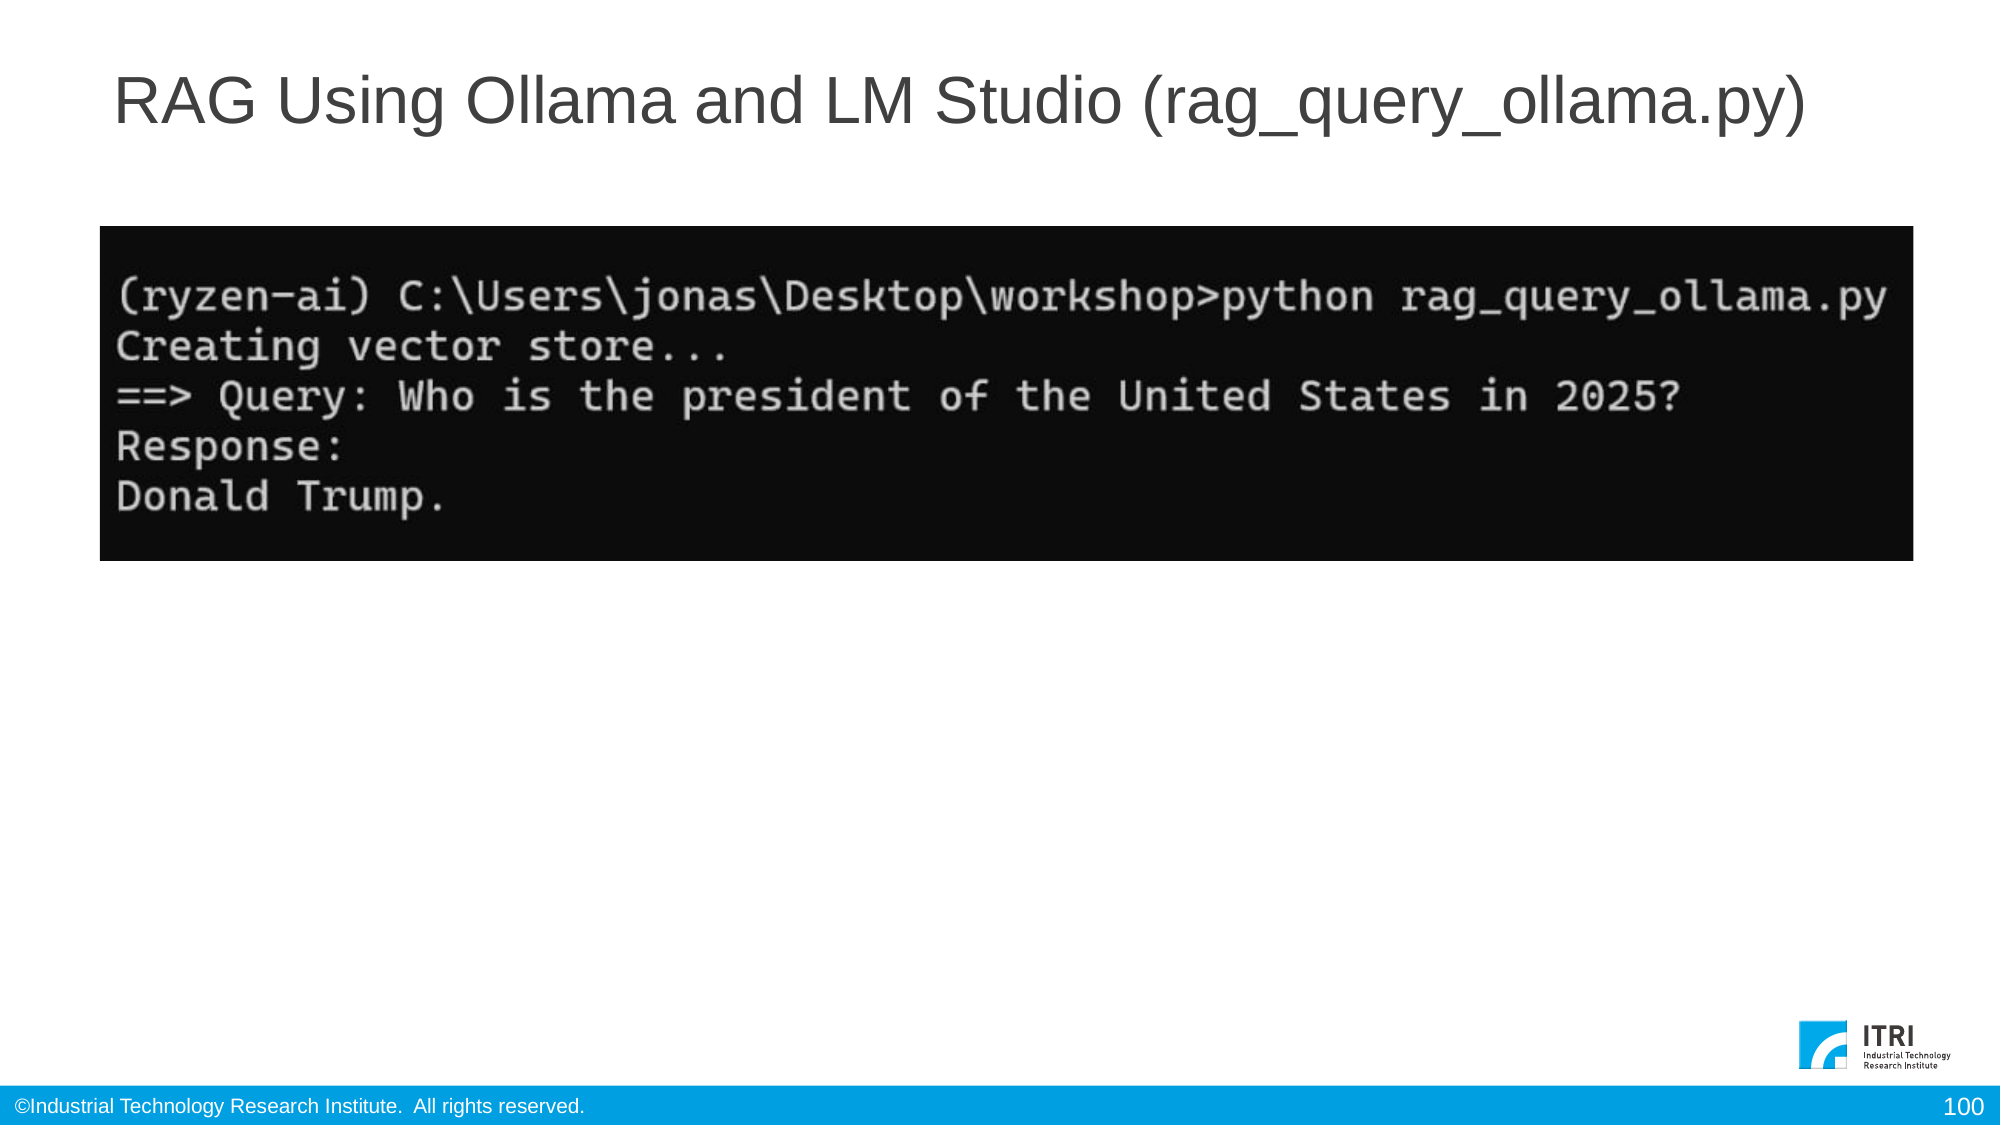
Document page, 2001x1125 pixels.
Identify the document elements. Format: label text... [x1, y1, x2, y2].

title RAG Using Ollama and LM Studio (rag_query_ollama.py) [98, 48, 1930, 198]
picture [99, 225, 1914, 562]
slide_number 100 [1874, 1085, 2000, 1125]
